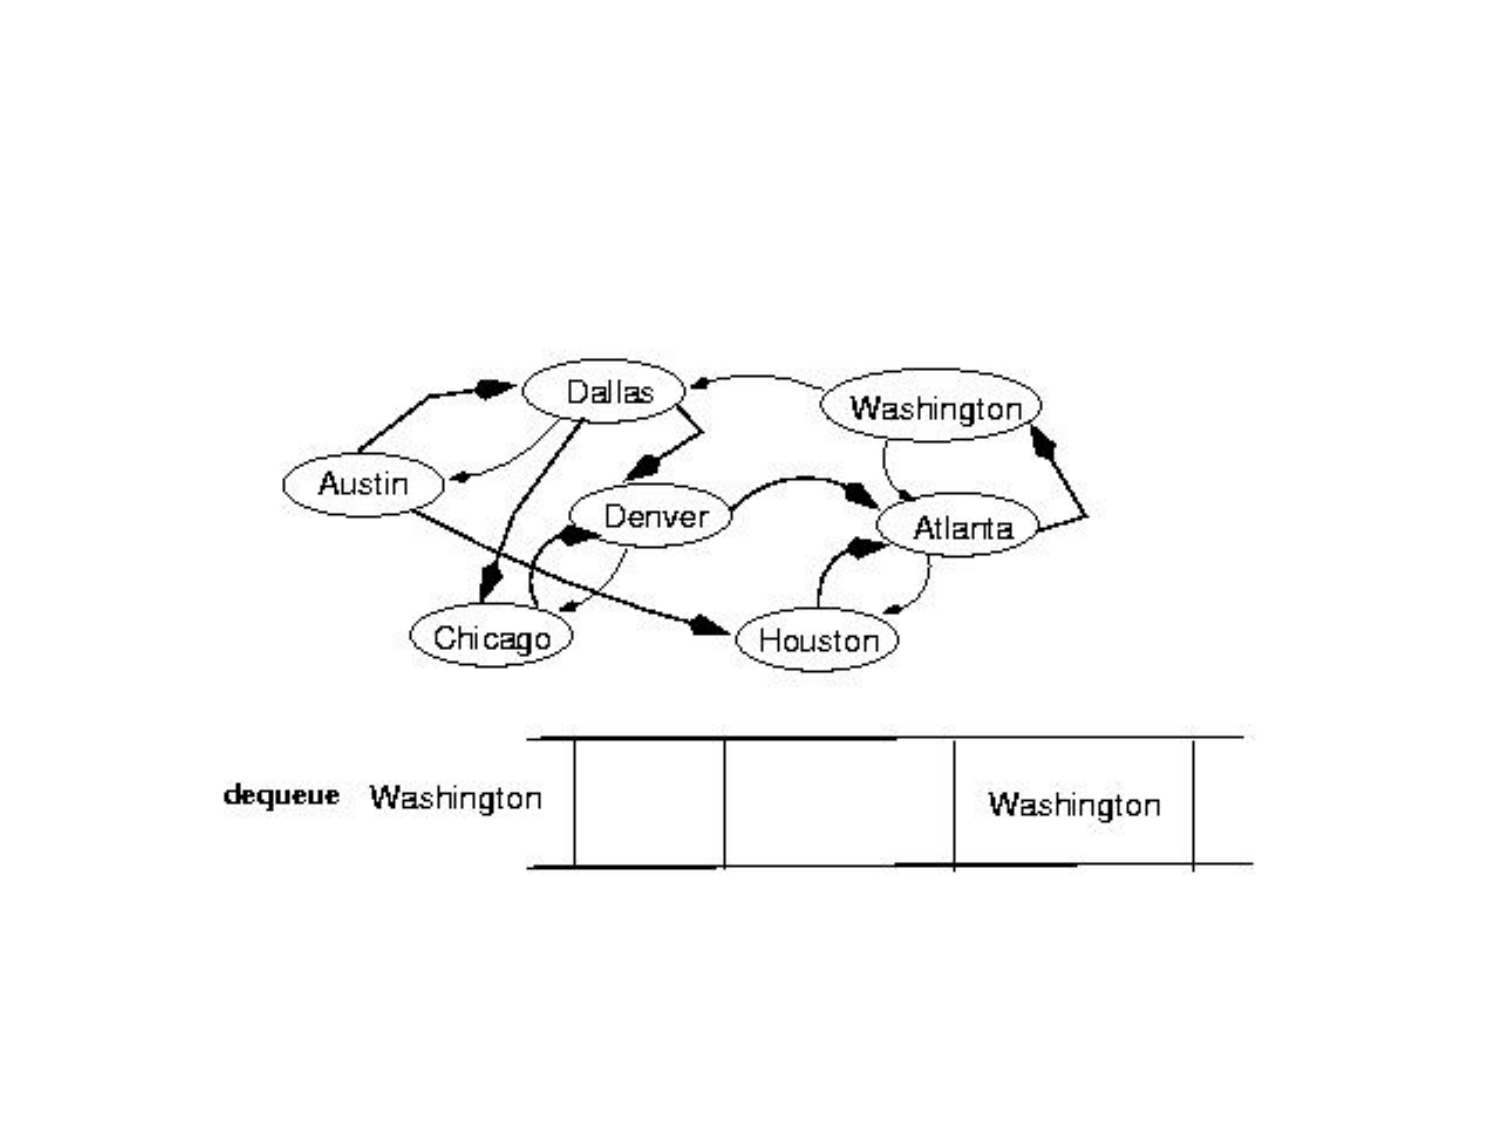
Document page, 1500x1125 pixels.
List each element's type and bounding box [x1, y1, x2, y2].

picture [187, 312, 1313, 876]
